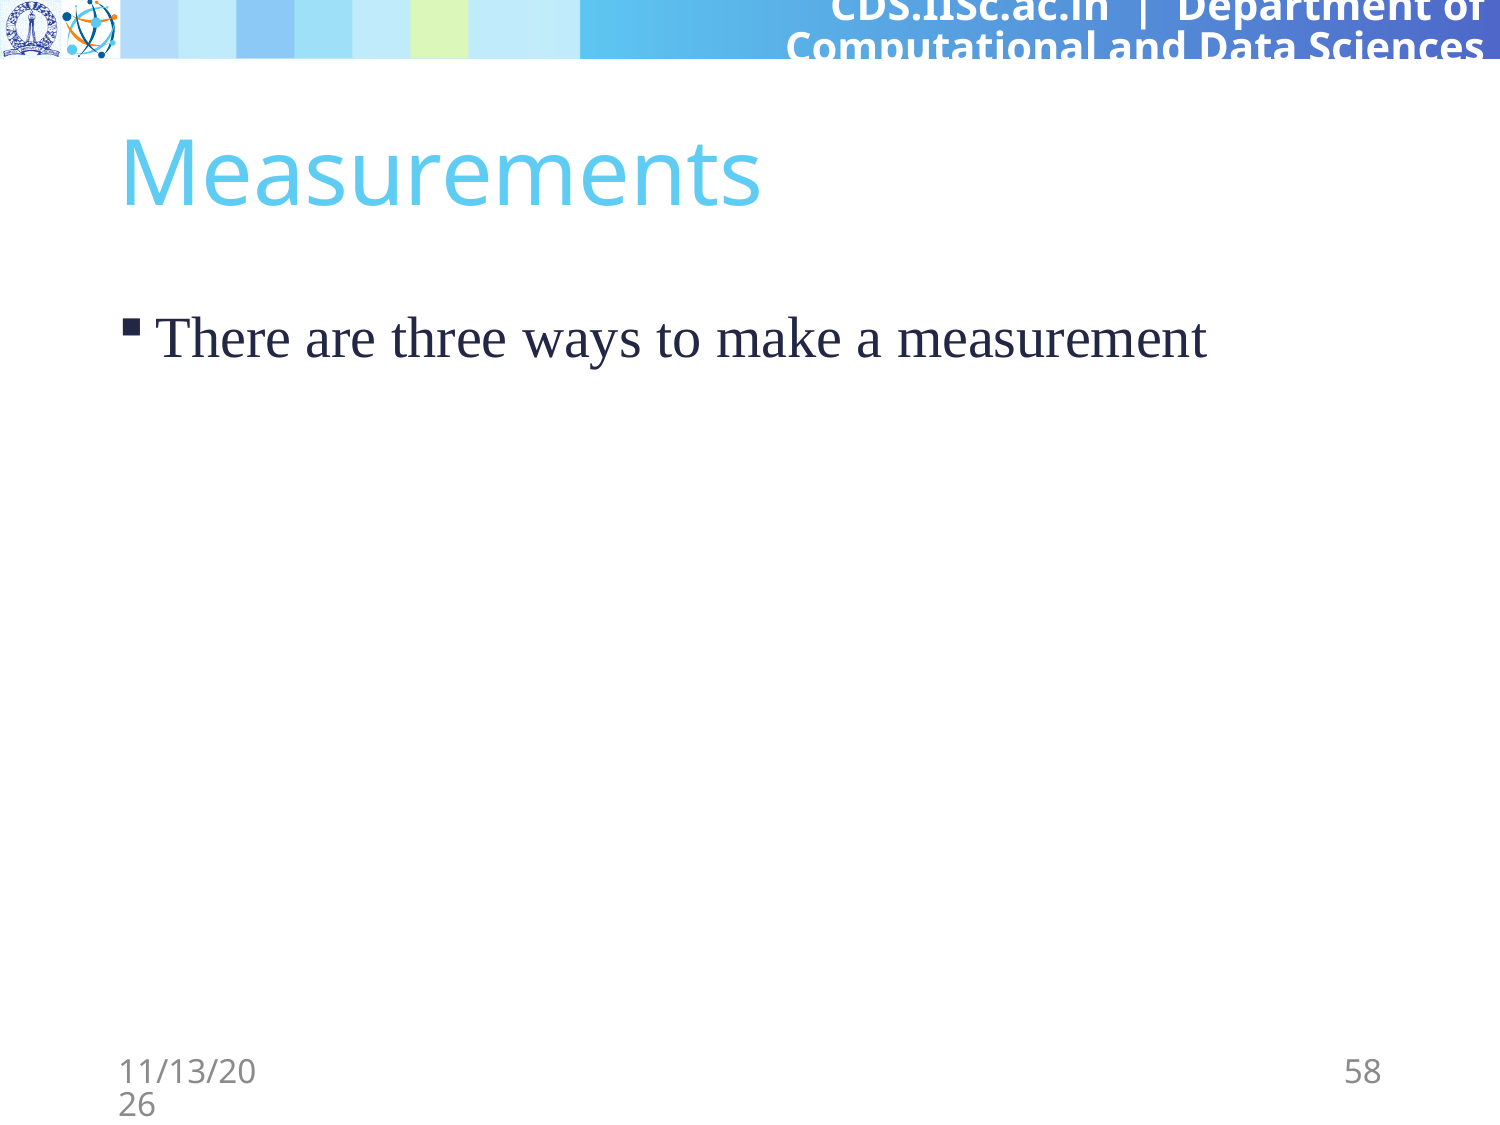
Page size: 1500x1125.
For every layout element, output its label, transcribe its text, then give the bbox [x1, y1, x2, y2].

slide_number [103, 1042, 273, 1103]
title Measurements [103, 66, 1397, 285]
slide_number 58 [1248, 1042, 1397, 1103]
list There are three ways to make a measurement [103, 299, 1397, 1043]
